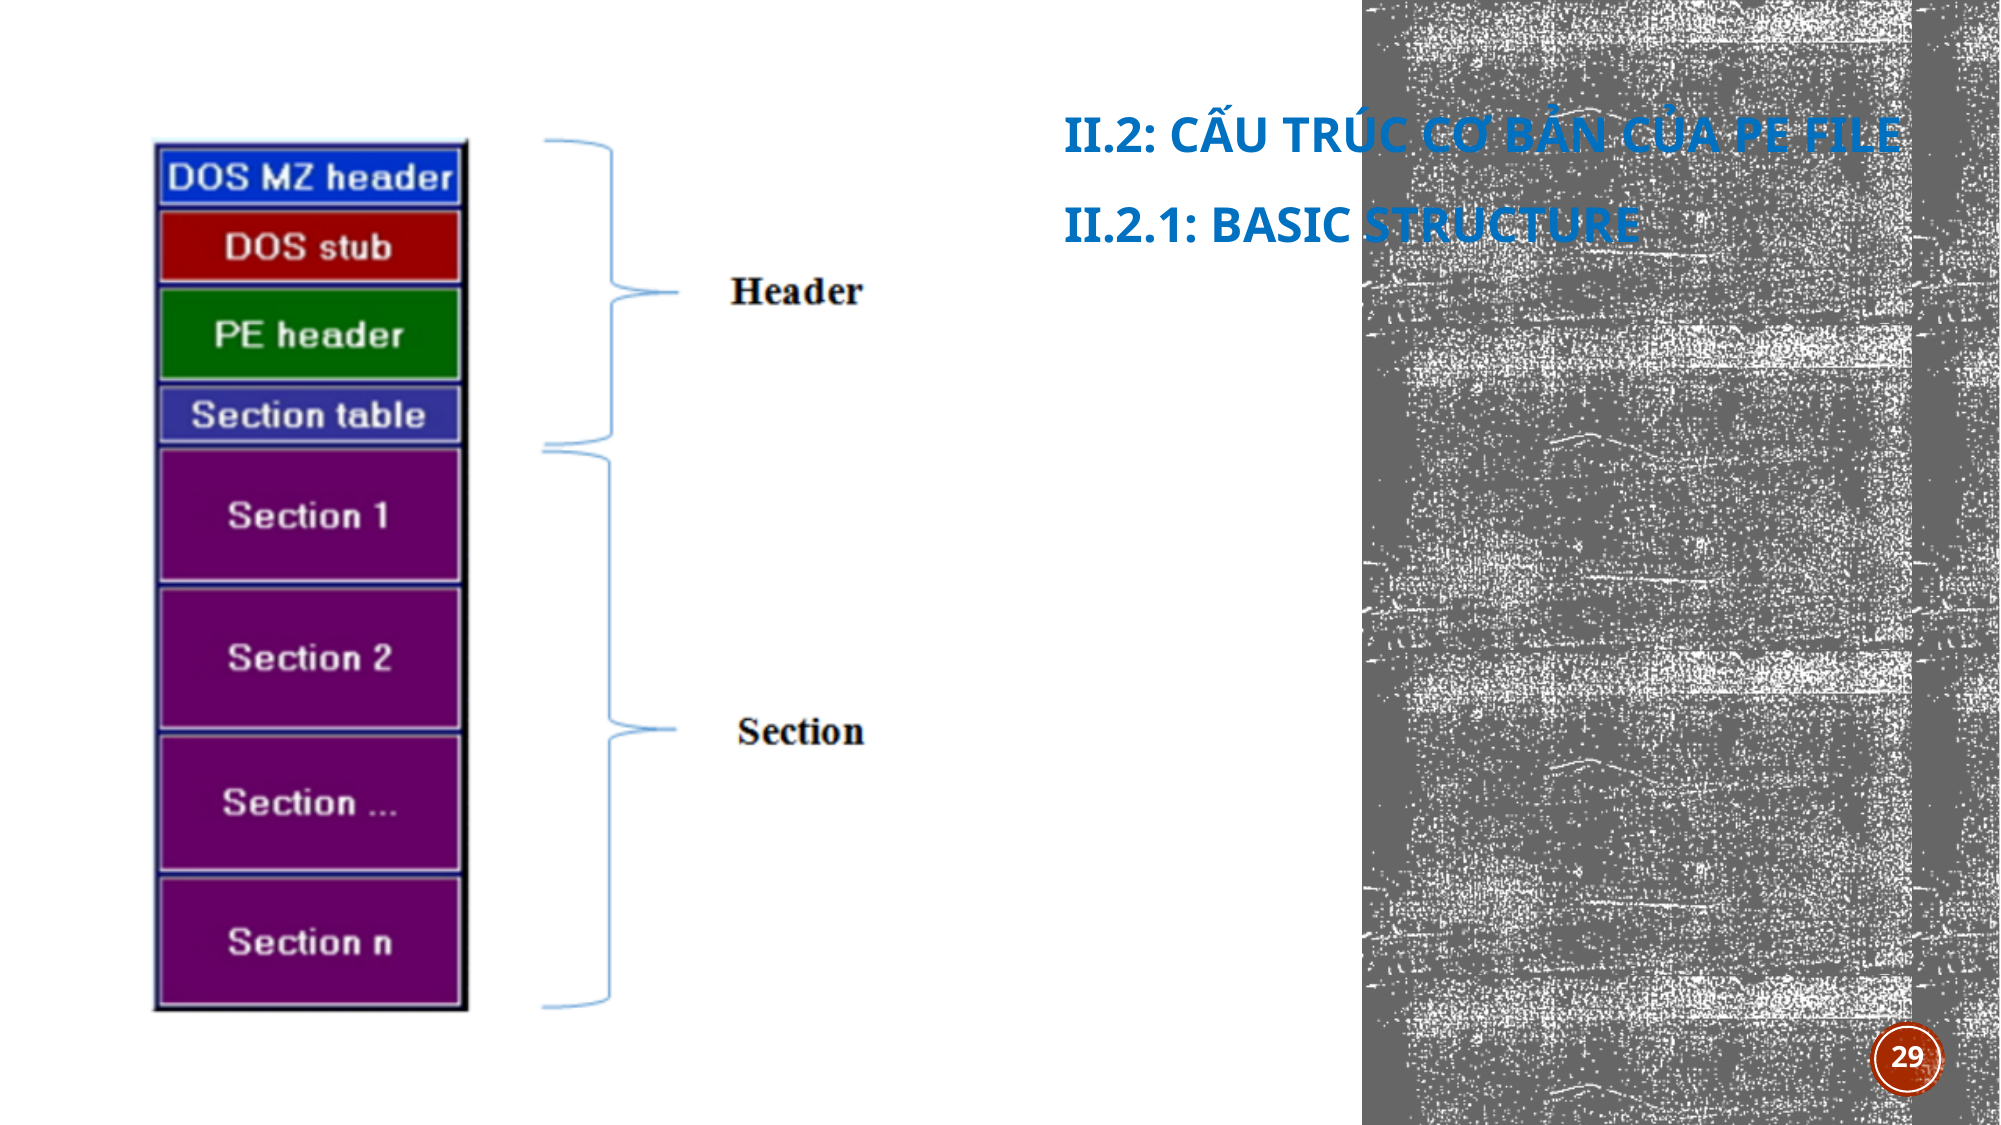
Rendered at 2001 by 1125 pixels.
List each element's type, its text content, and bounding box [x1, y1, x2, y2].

picture [103, 104, 891, 1022]
text_box Import data section: .idata : là một mảng cấu trúc, mỗi cấu trúc là 20bytes chứa thông tin về 1 dll mà PE import vào. Mặc dù IMAGE_DIRECTORY_ENTRY_IMPORT được defined, không có cấu nào ứng nào được bao gồm trong tệp WINNT.H. Thay vào đó, có một số cấu trúc khác được gọi là IMAGE_IMPORT_BY_NAME, IMAGE_THUNK_DATA và IMAGE_IMPORT_DESCRIPTOR. Nó sẽ có struct như sau IMAGE_IMPORT_MODULE_DIRECTORY ( tên này là do lập trình tự định nghĩa). [1362, 0, 2000, 1125]
text_box [1402, 397, 1927, 937]
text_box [1870, 1021, 1946, 1097]
text_box <number> [1855, 1028, 1864, 1089]
text_box II.2: Cấu trúc cơ bản của PE File II.2.1: Basic structure [1049, 79, 1919, 343]
text_box <number> [1951, 1028, 1960, 1089]
